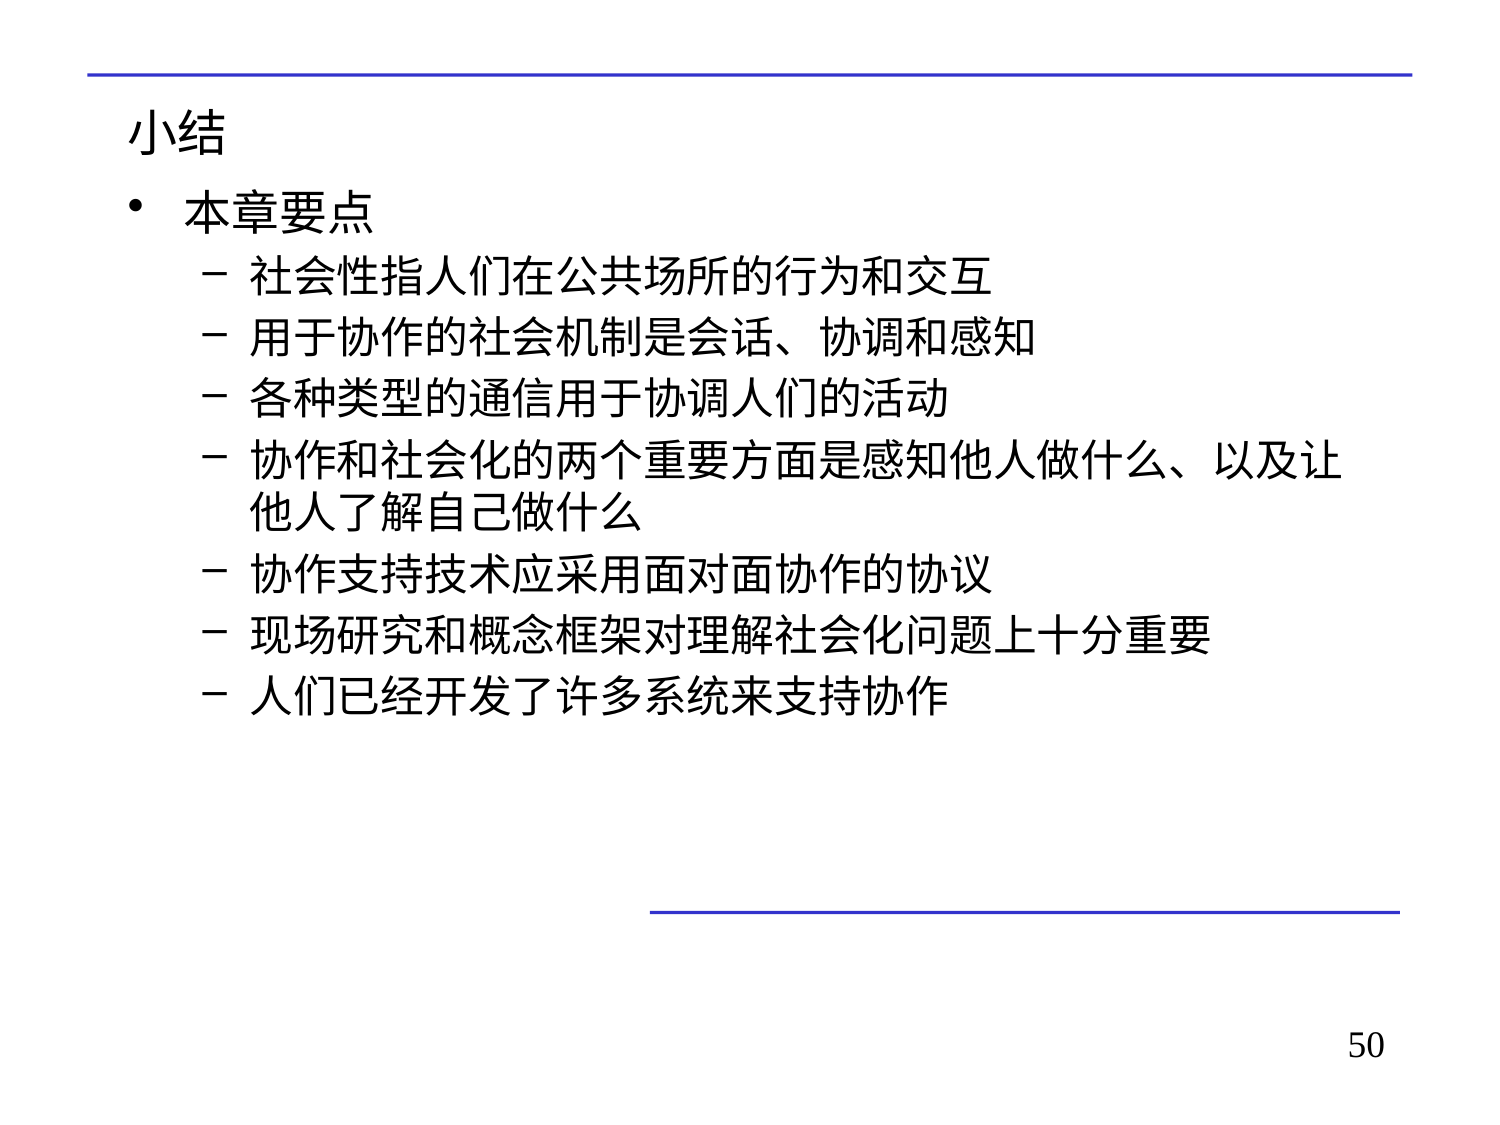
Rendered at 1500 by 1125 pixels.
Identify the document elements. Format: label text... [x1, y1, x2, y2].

list 本章要点 社会性指人们在公共场所的行为和交互 用于协作的社会机制是会话、协调和感知 各种类型的通信用于协调人们的活动 协作和社会化的两个重要方面是感知他人做什么、以及让他人了解自己做什么 协作支持技术应采用面对面协作的协议 现场研究和概念框架对理解社会化问题上十分重要 人们已经开发了许多系统来支持协作 [112, 174, 1388, 900]
slide_number 50 [1087, 1012, 1401, 1088]
title 小结 [112, 87, 1388, 174]
